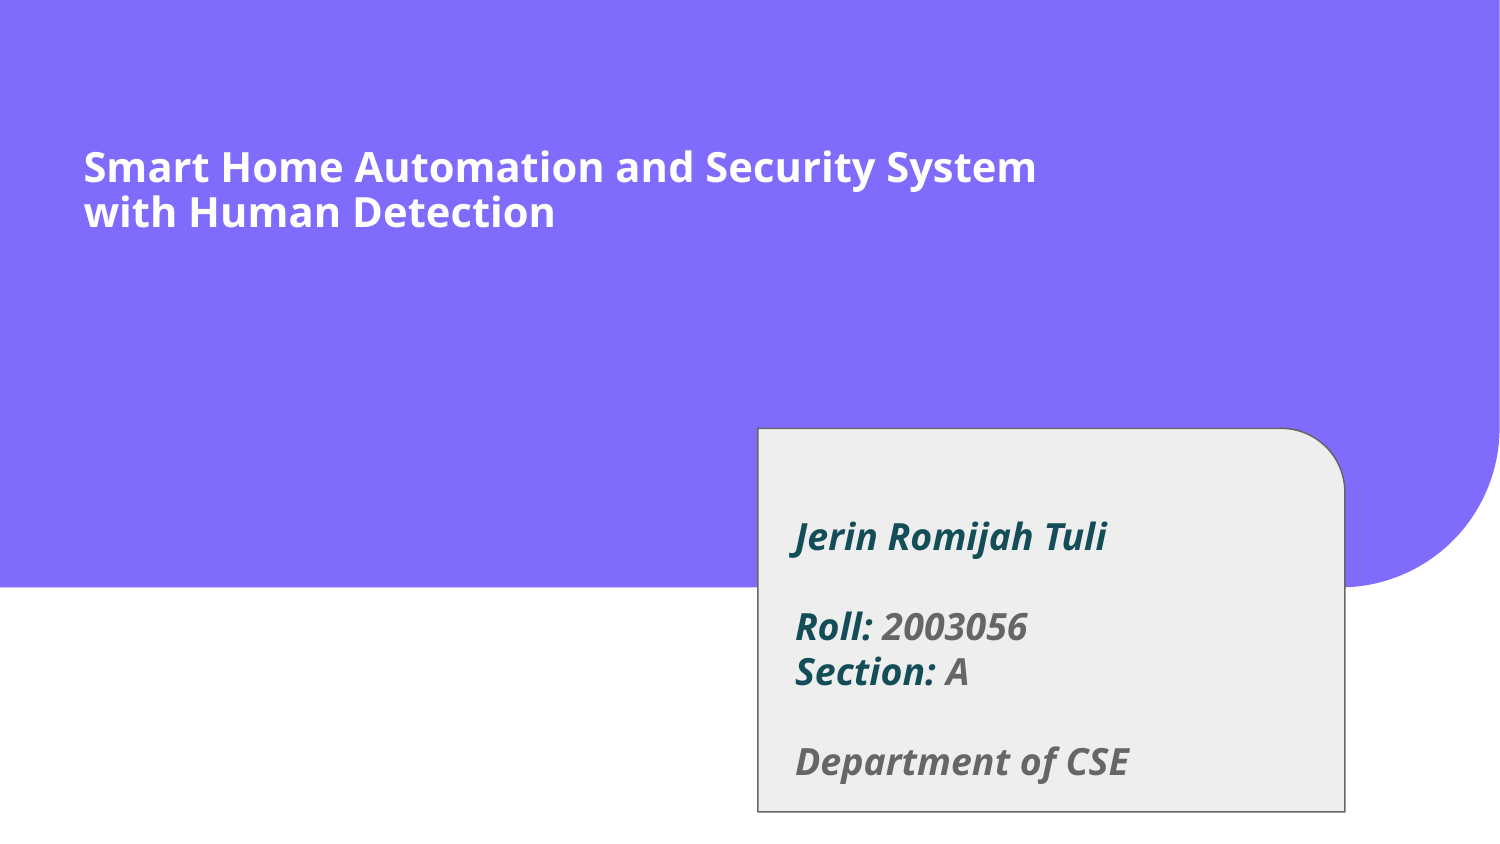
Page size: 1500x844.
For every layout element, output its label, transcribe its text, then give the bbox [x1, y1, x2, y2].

text_box [757, 428, 1345, 812]
title Smart Home Automation and Security System with Human Detection [68, 131, 1152, 235]
text_box Jerin Romijah Tuli Roll: 2003056 Section: A Department of CSE [780, 497, 1434, 843]
